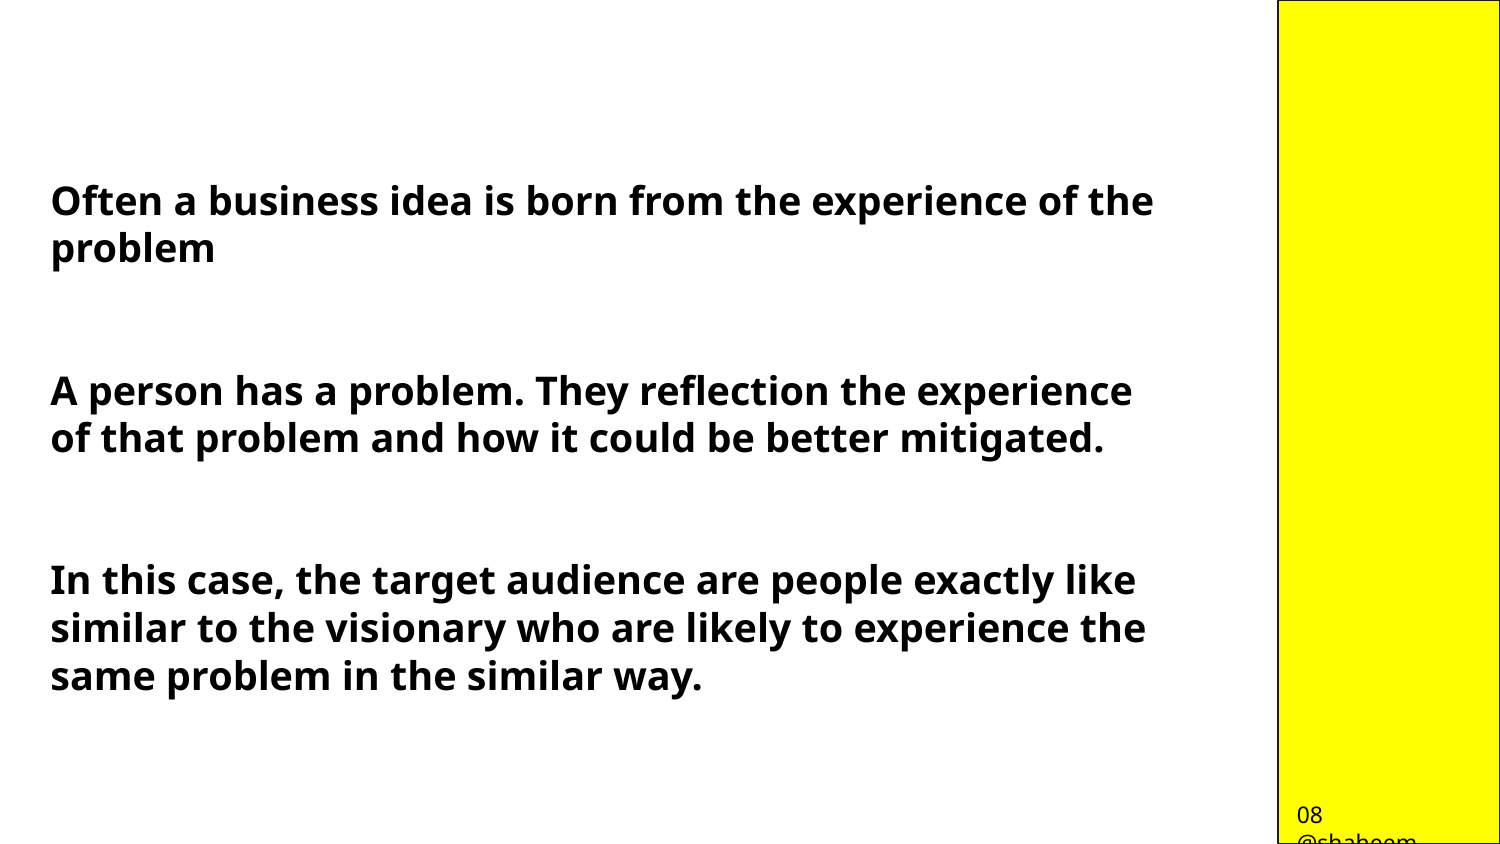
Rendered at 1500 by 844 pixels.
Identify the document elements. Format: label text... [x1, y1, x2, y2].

text_box 08 @shaheem [1281, 785, 1496, 844]
text_box Often a business idea is born from the experience of the problem A person has a problem. They reflection the experience of that problem and how it could be better mitigated. In this case, the target audience are people exactly like similar to the visionary who are likely to experience the same problem in the similar way. [35, 160, 1194, 713]
text_box [1277, 0, 1500, 844]
